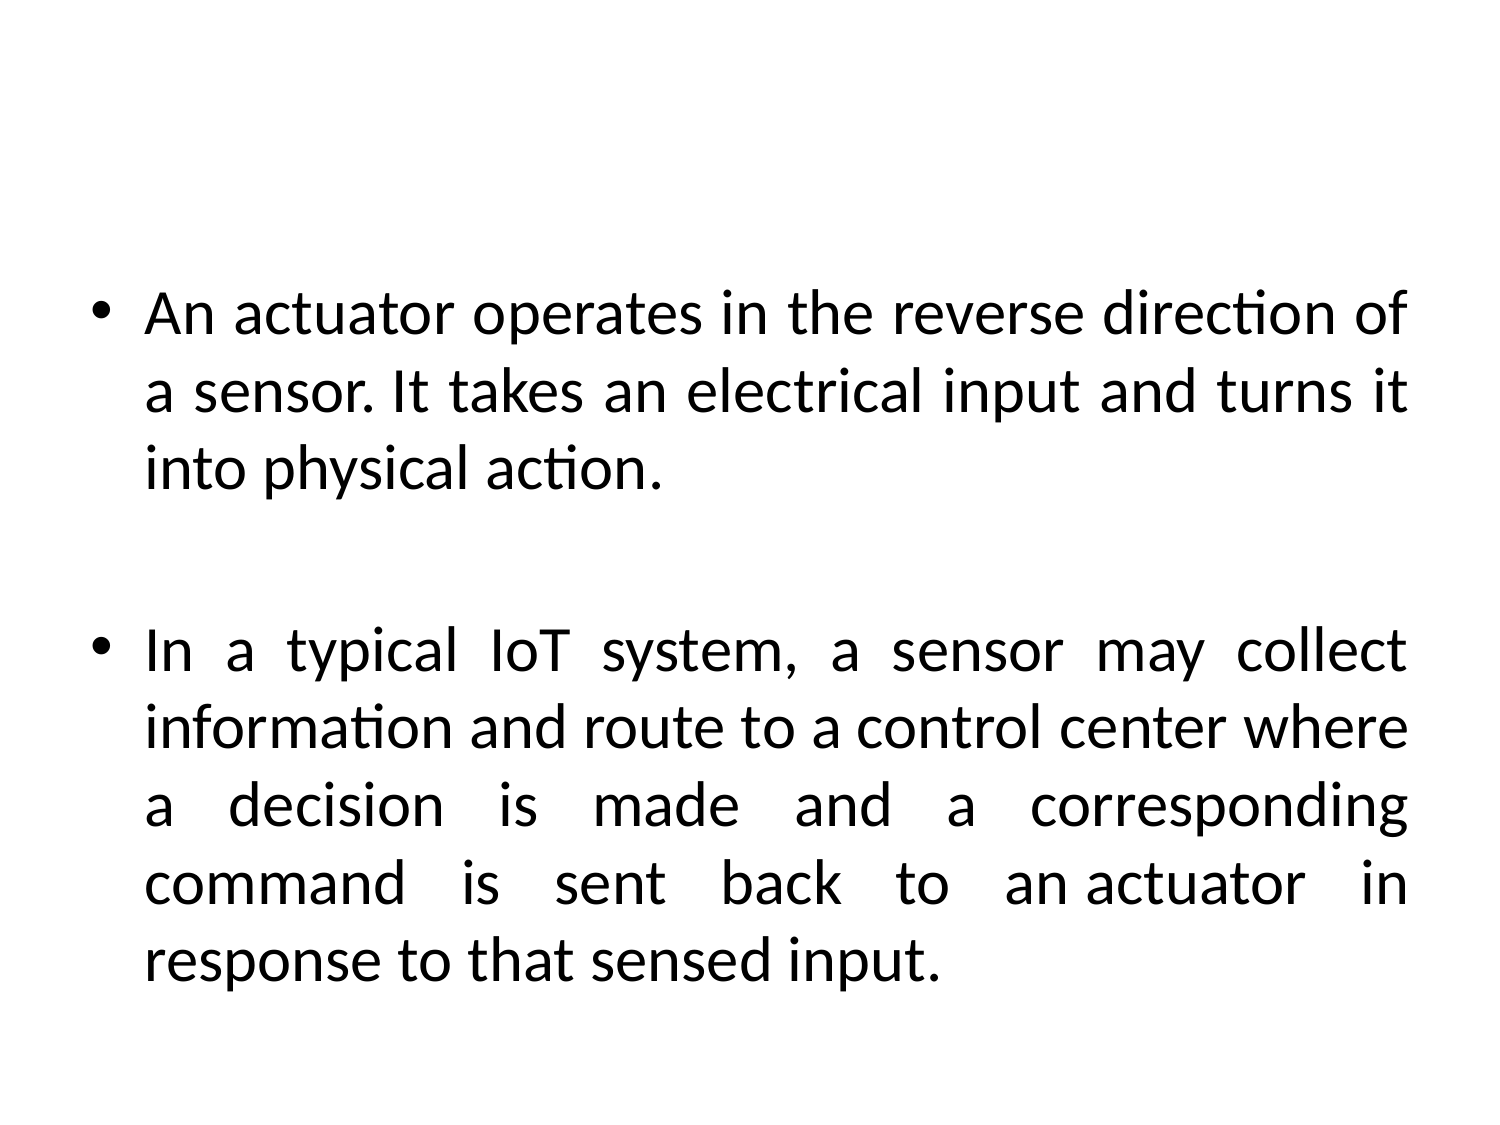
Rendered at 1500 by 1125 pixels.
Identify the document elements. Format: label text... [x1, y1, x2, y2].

list An actuator operates in the reverse direction of a sensor. It takes an electrical input and turns it into physical action. In a typical IoT system, a sensor may collect information and route to a control center where a decision is made and a corresponding command is sent back to an actuator in response to that sensed input. [75, 262, 1425, 1005]
